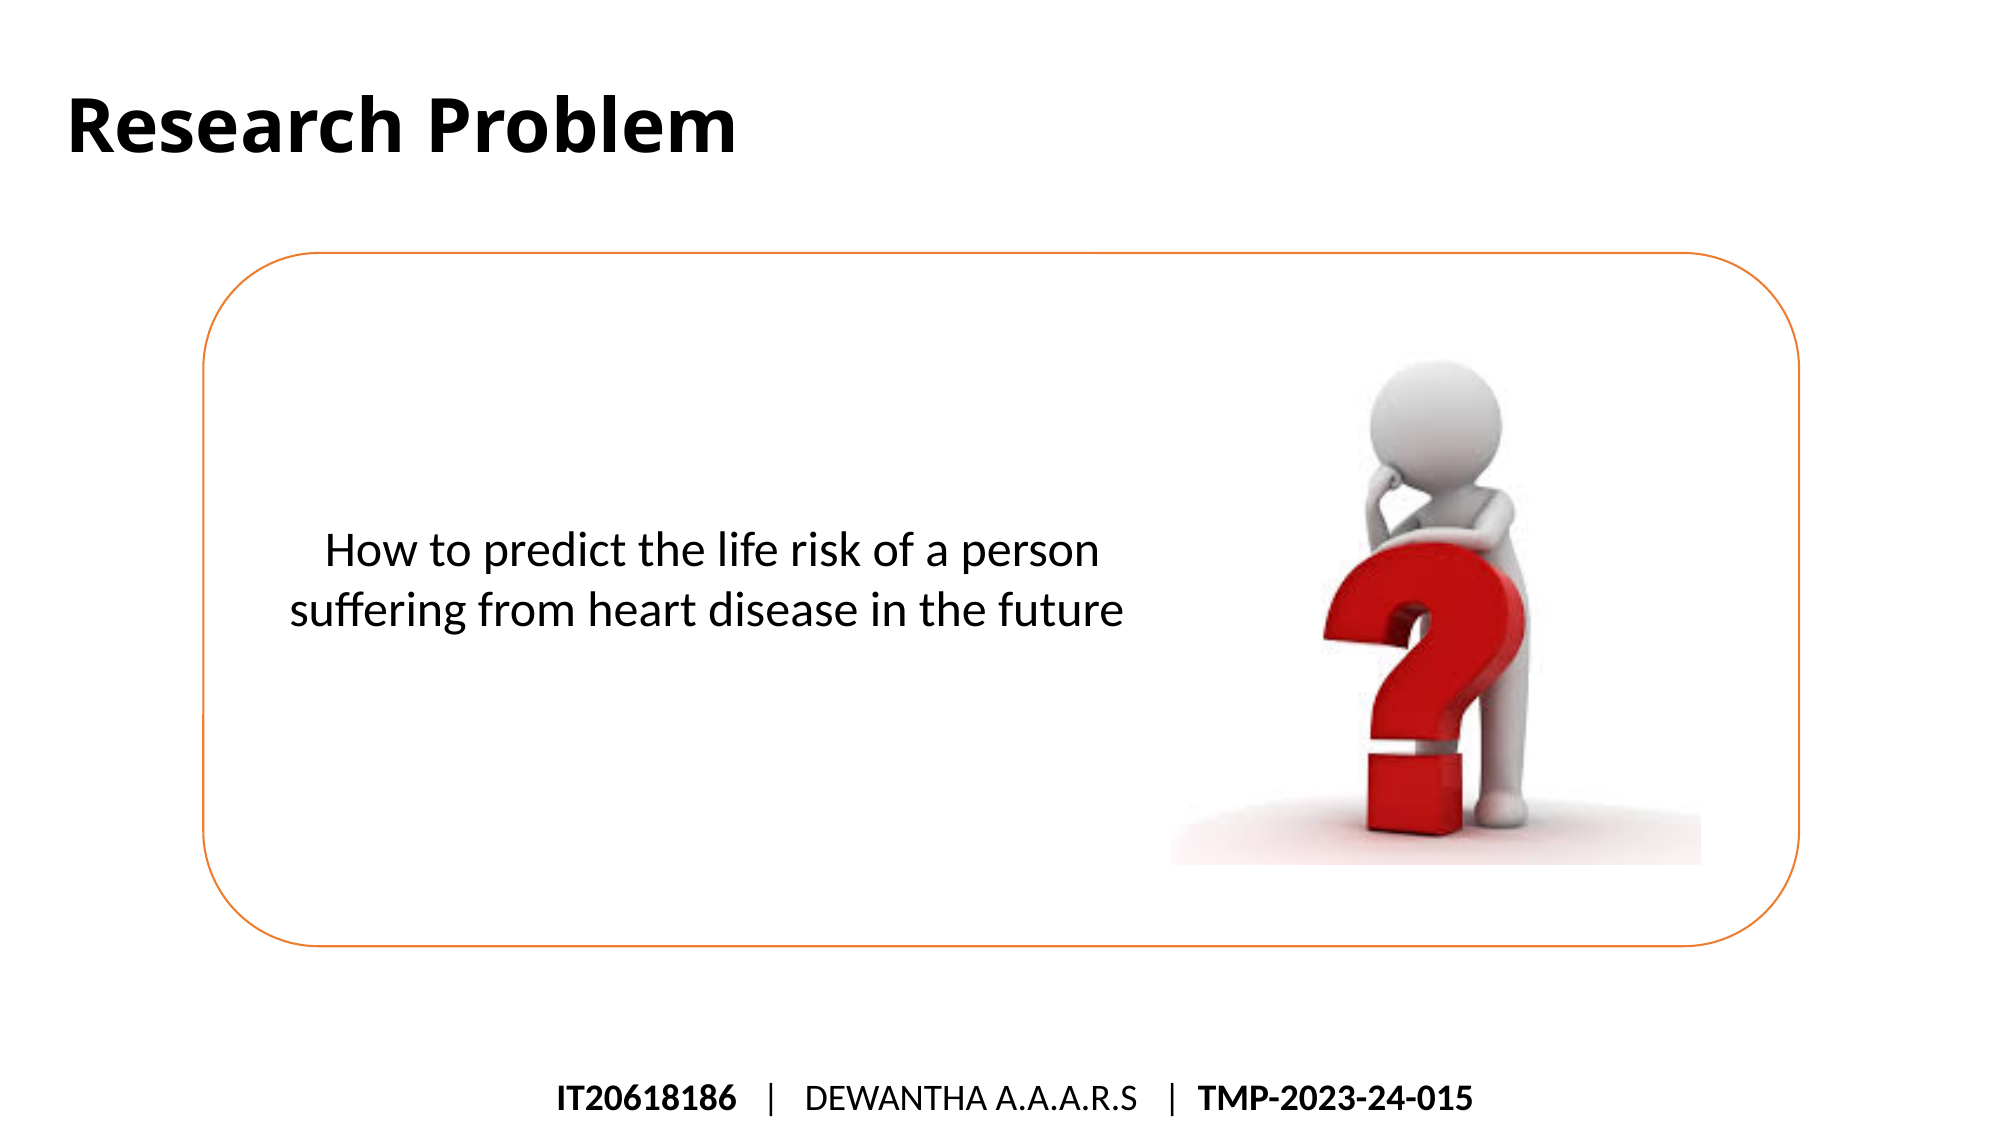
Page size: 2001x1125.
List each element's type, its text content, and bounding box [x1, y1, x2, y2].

text_box [202, 251, 1801, 948]
picture [1171, 334, 1701, 865]
text_box IT20618186 | DEWANTHA A.A.A.R.S | TMP-2023-24-015 [540, 1064, 1660, 1125]
text_box How to predict the life risk of a person suffering from heart disease in the future [271, 508, 1154, 644]
title Research Problem [50, 50, 1967, 207]
